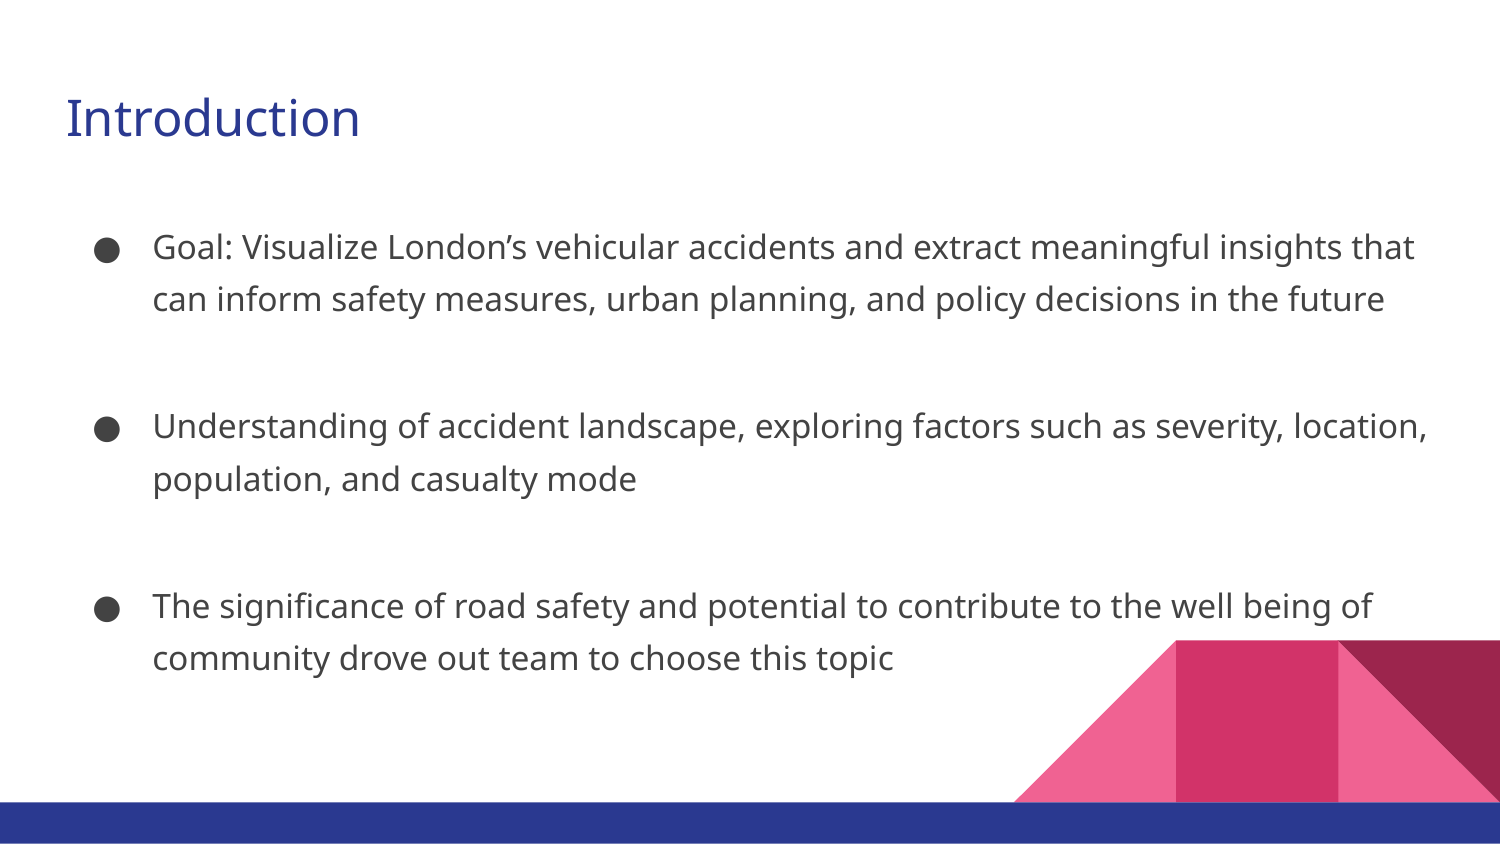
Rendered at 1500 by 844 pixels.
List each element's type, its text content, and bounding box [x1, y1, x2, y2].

title Introduction [51, 67, 1449, 167]
list Goal: Visualize London’s vehicular accidents and extract meaningful insights that can inform safety measures, urban planning, and policy decisions in the future Understanding of accident landscape, exploring factors such as severity, location, population, and casualty mode The significance of road safety and potential to contribute to the well being of community drove out team to choose this topic [51, 201, 1449, 750]
